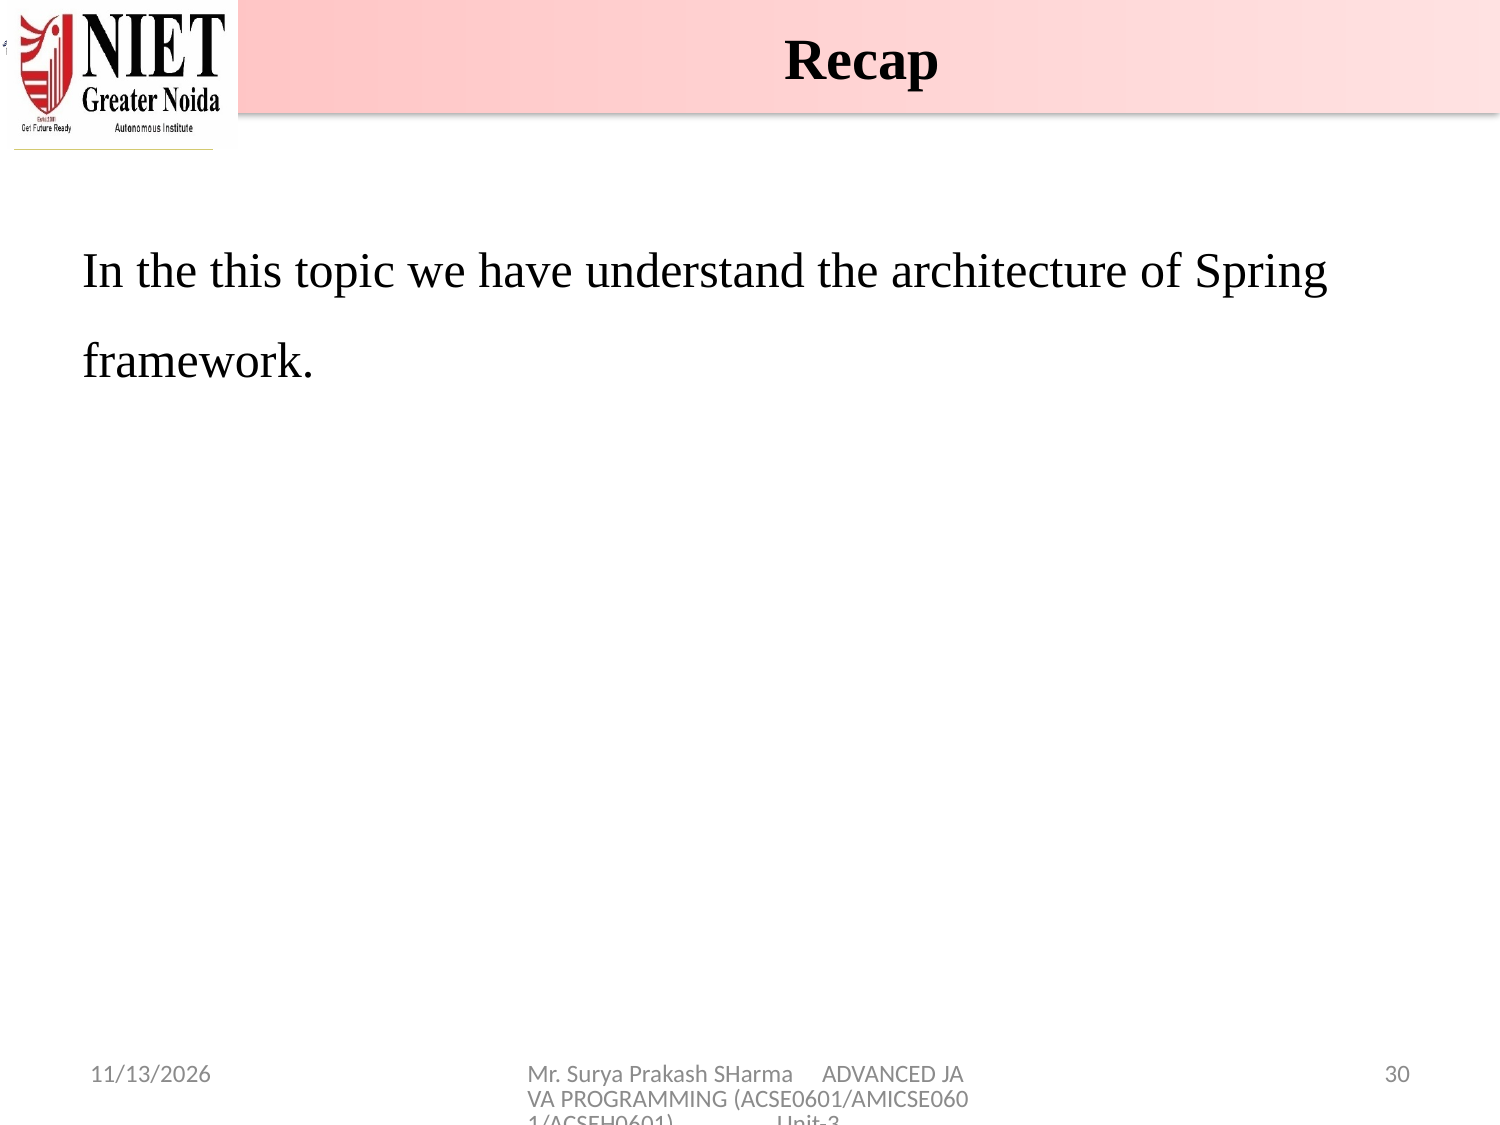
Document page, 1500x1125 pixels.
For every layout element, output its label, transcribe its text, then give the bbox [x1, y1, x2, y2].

text_box Recap [239, 0, 1500, 113]
footer Mr. Surya Prakash SHarma ADVANCED JAVA PROGRAMMING (ACSE0601/AMICSE0601/ACSEH0601) Unit-3 [512, 1042, 988, 1103]
picture [2, 0, 238, 150]
list In the this topic we have understand the architecture of Spring framework. [67, 200, 1418, 1005]
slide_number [75, 1042, 425, 1103]
slide_number 30 [1074, 1042, 1425, 1103]
